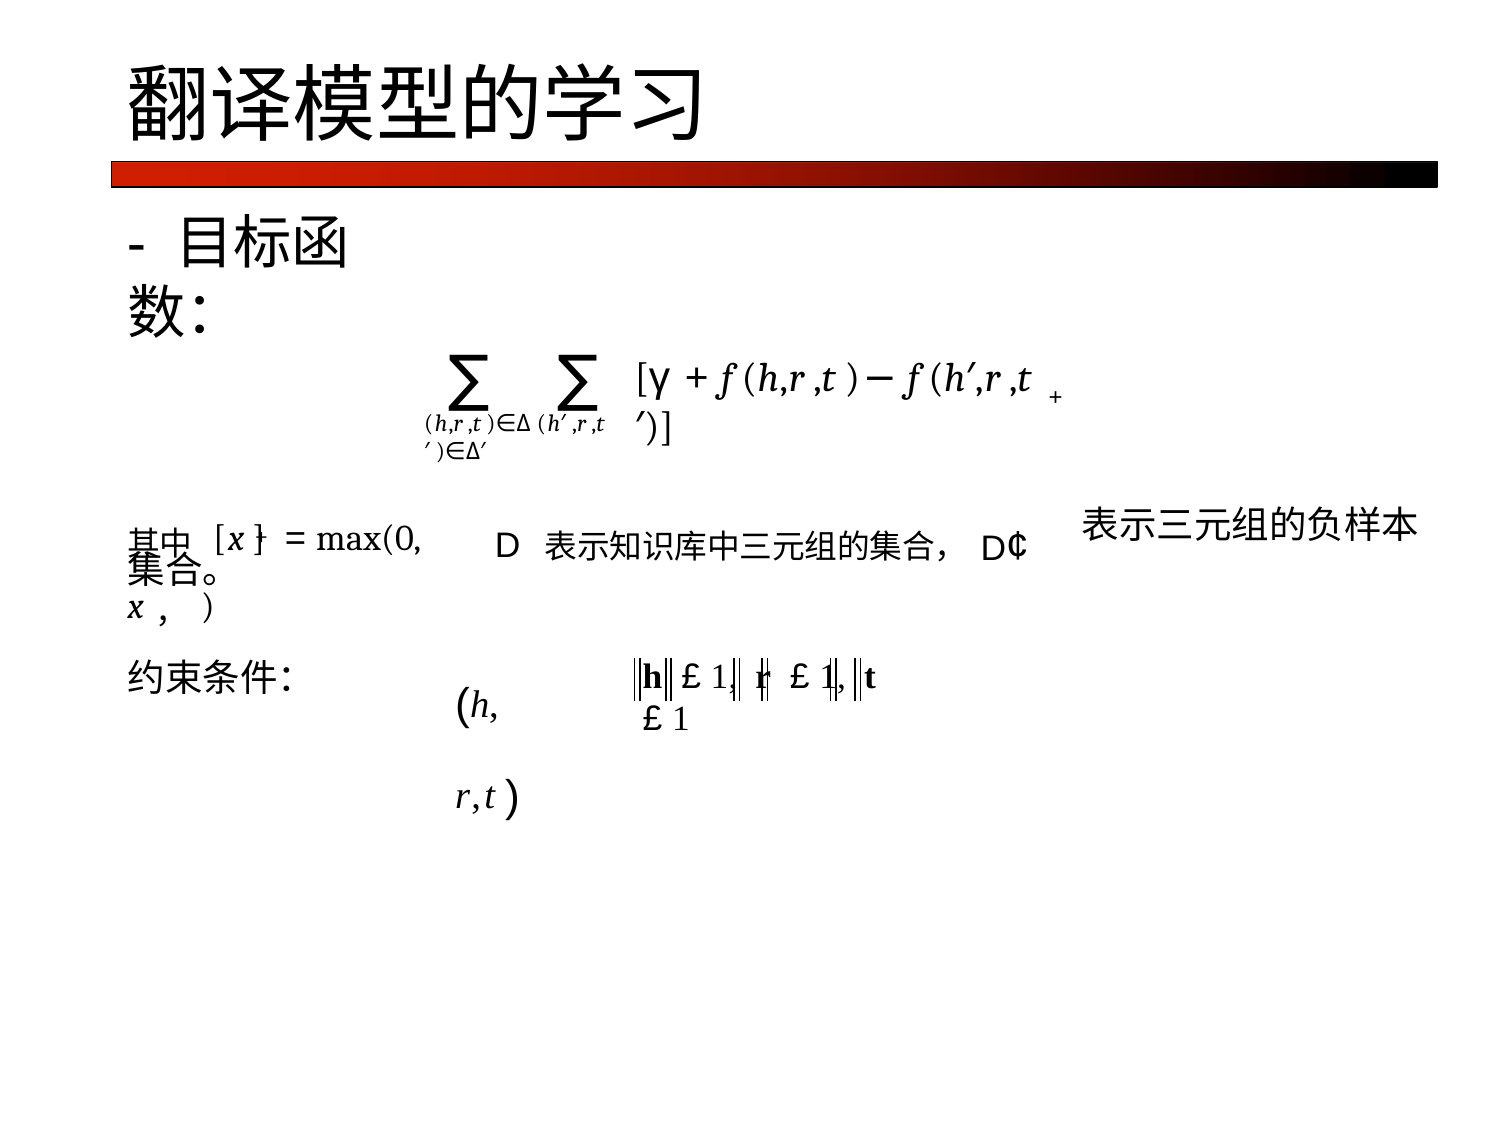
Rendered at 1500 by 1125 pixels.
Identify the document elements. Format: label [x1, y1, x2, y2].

text_box [422, 337, 637, 439]
text_box [492, 498, 1062, 552]
text_box [125, 493, 449, 593]
text_box [632, 348, 1064, 414]
text_box [111, 161, 1437, 188]
text_box [1079, 500, 1422, 548]
text_box [639, 652, 915, 701]
title [124, 51, 1376, 154]
text_box [125, 653, 318, 701]
text_box [453, 640, 564, 706]
text_box [125, 204, 464, 277]
